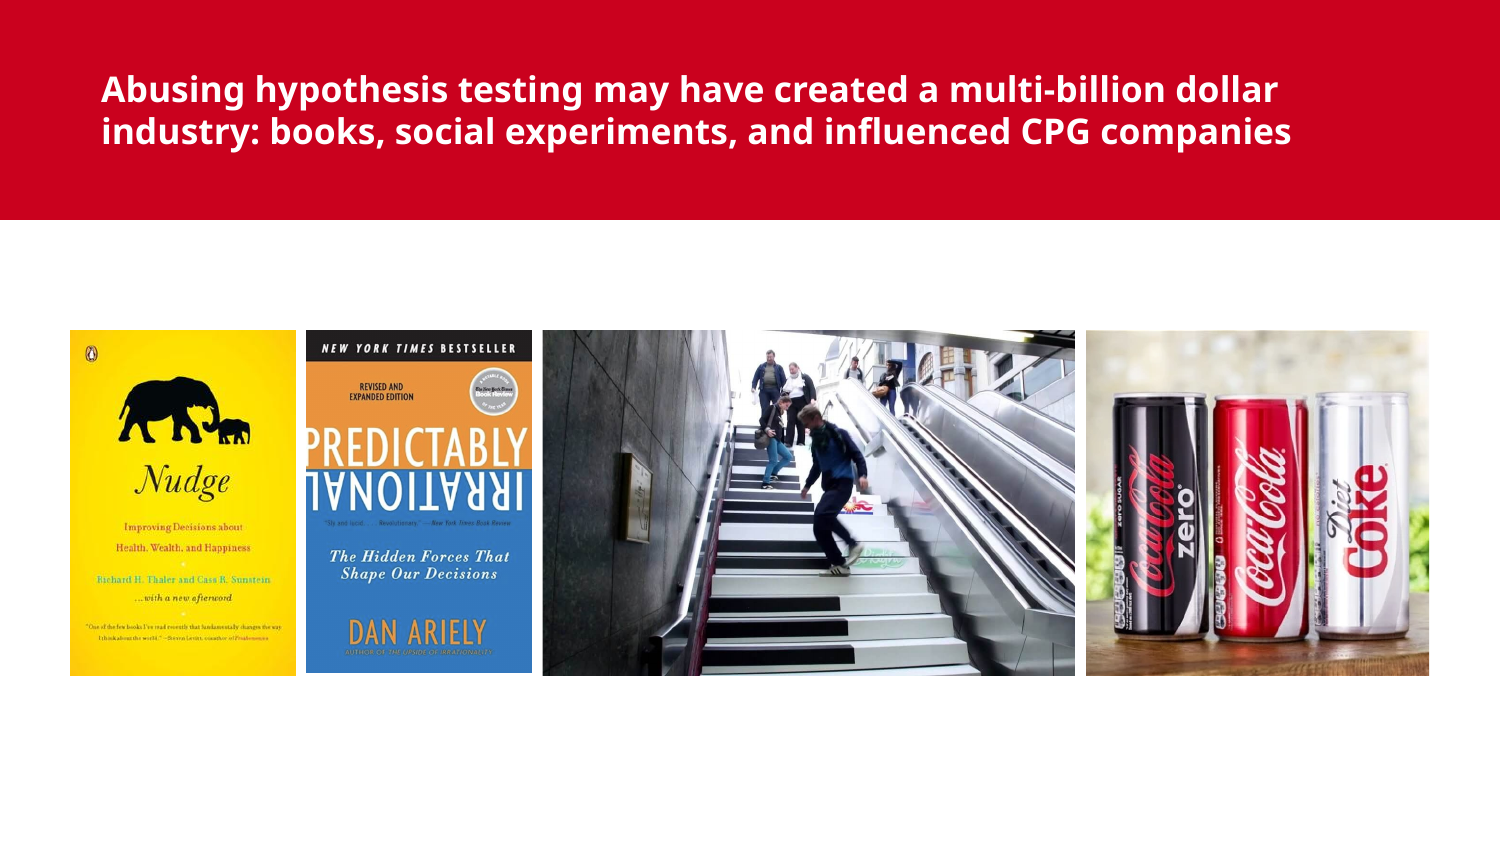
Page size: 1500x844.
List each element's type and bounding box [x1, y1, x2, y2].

text_box [0, 0, 1500, 221]
picture [306, 330, 532, 674]
picture [70, 330, 296, 676]
picture [542, 330, 1076, 676]
picture [1085, 330, 1430, 676]
